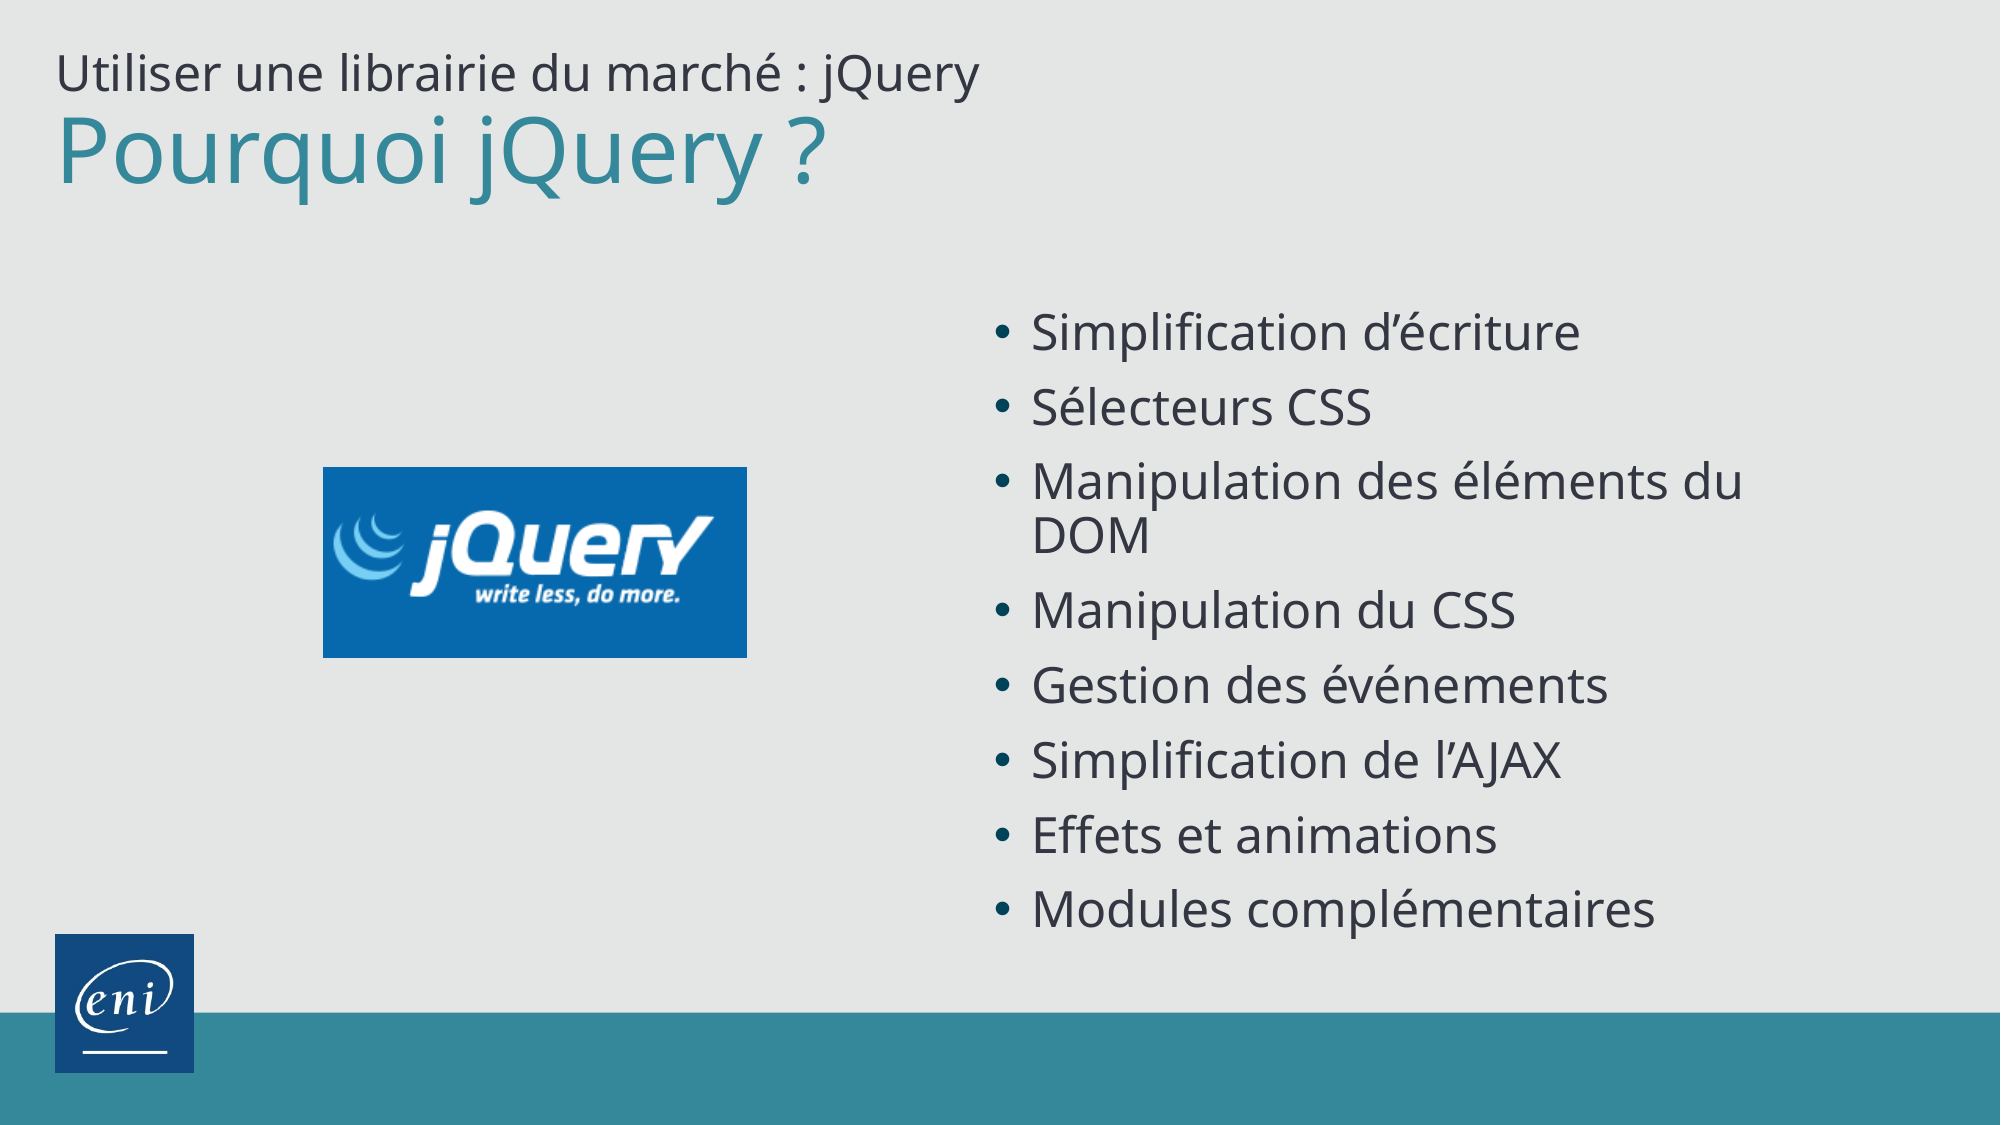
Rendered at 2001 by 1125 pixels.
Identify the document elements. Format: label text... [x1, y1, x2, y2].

list Simplification d’écriture Sélecteurs CSS Manipulation des éléments du DOM Manipulation du CSS Gestion des événements Simplification de l’AJAX Effets et animations Modules complémentaires [978, 299, 1873, 912]
title Pourquoi jQuery ? [55, 104, 1952, 205]
list Utiliser une librairie du marché : jQuery [55, 31, 1952, 103]
picture [323, 467, 747, 658]
picture [55, 934, 194, 1073]
